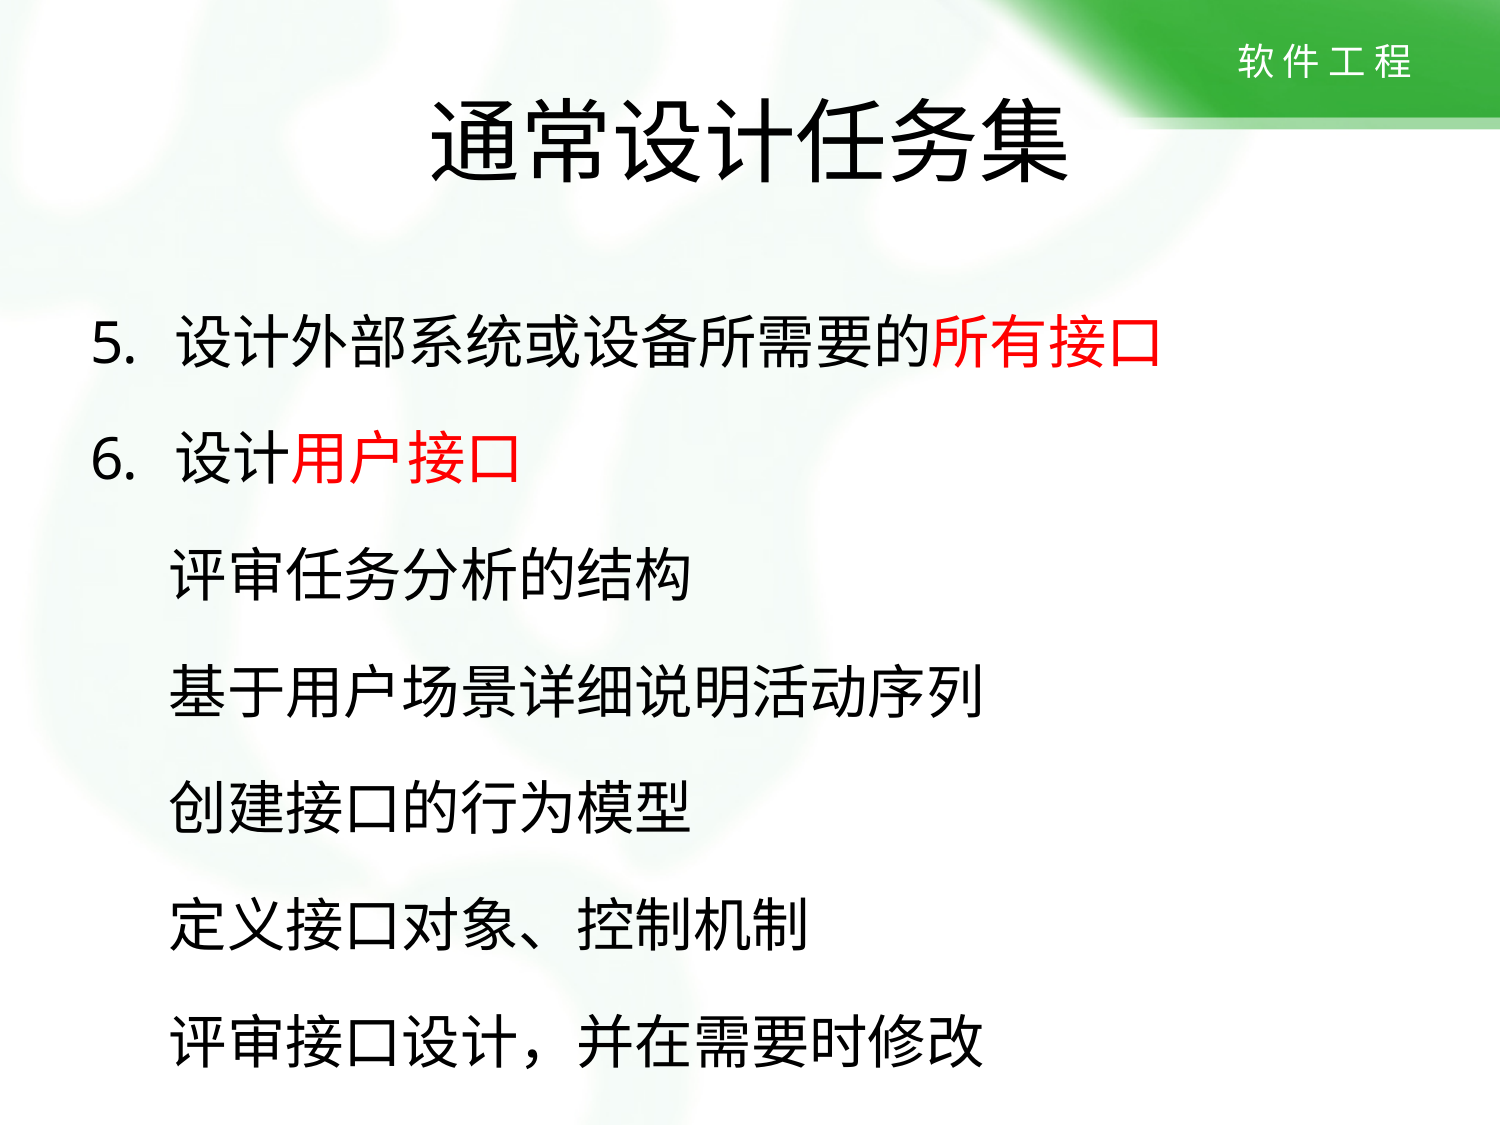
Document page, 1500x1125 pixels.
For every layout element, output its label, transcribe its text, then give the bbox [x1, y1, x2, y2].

list 设计外部系统或设备所需要的所有接口 设计用户接口 评审任务分析的结构 基于用户场景详细说明活动序列 创建接口的行为模型 定义接口对象、控制机制 评审接口设计，并在需要时修改 [75, 262, 1425, 1005]
title 通常设计任务集 [75, 45, 1425, 233]
picture [0, 0, 1500, 1125]
